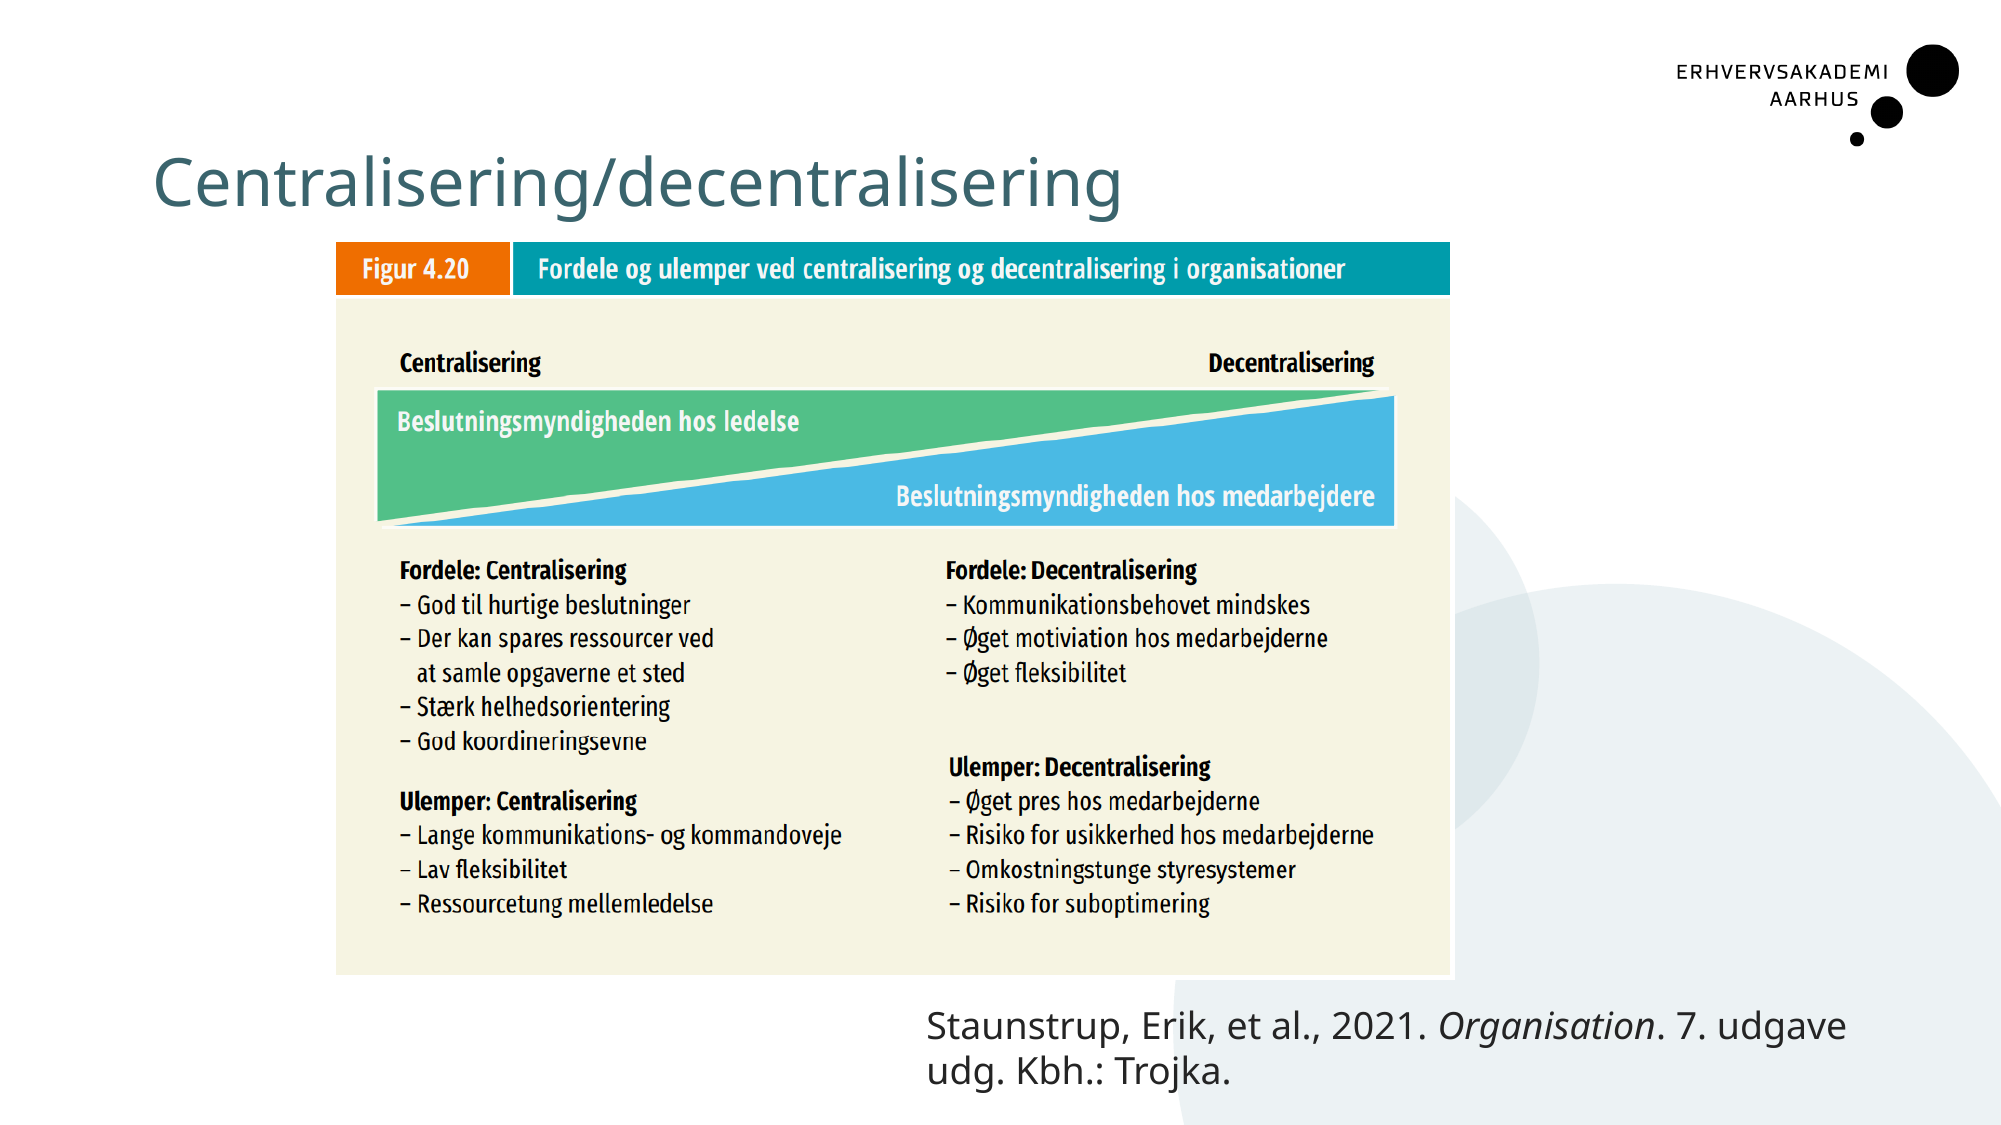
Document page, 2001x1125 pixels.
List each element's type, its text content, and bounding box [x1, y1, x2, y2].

picture [328, 238, 1455, 980]
picture [1666, 38, 1965, 151]
title Centralisering/decentralisering [137, 109, 1863, 261]
text_box Staunstrup, Erik, et al., 2021. Organisation. 7. udgave udg. Kbh.: Trojka. [911, 994, 1942, 1100]
